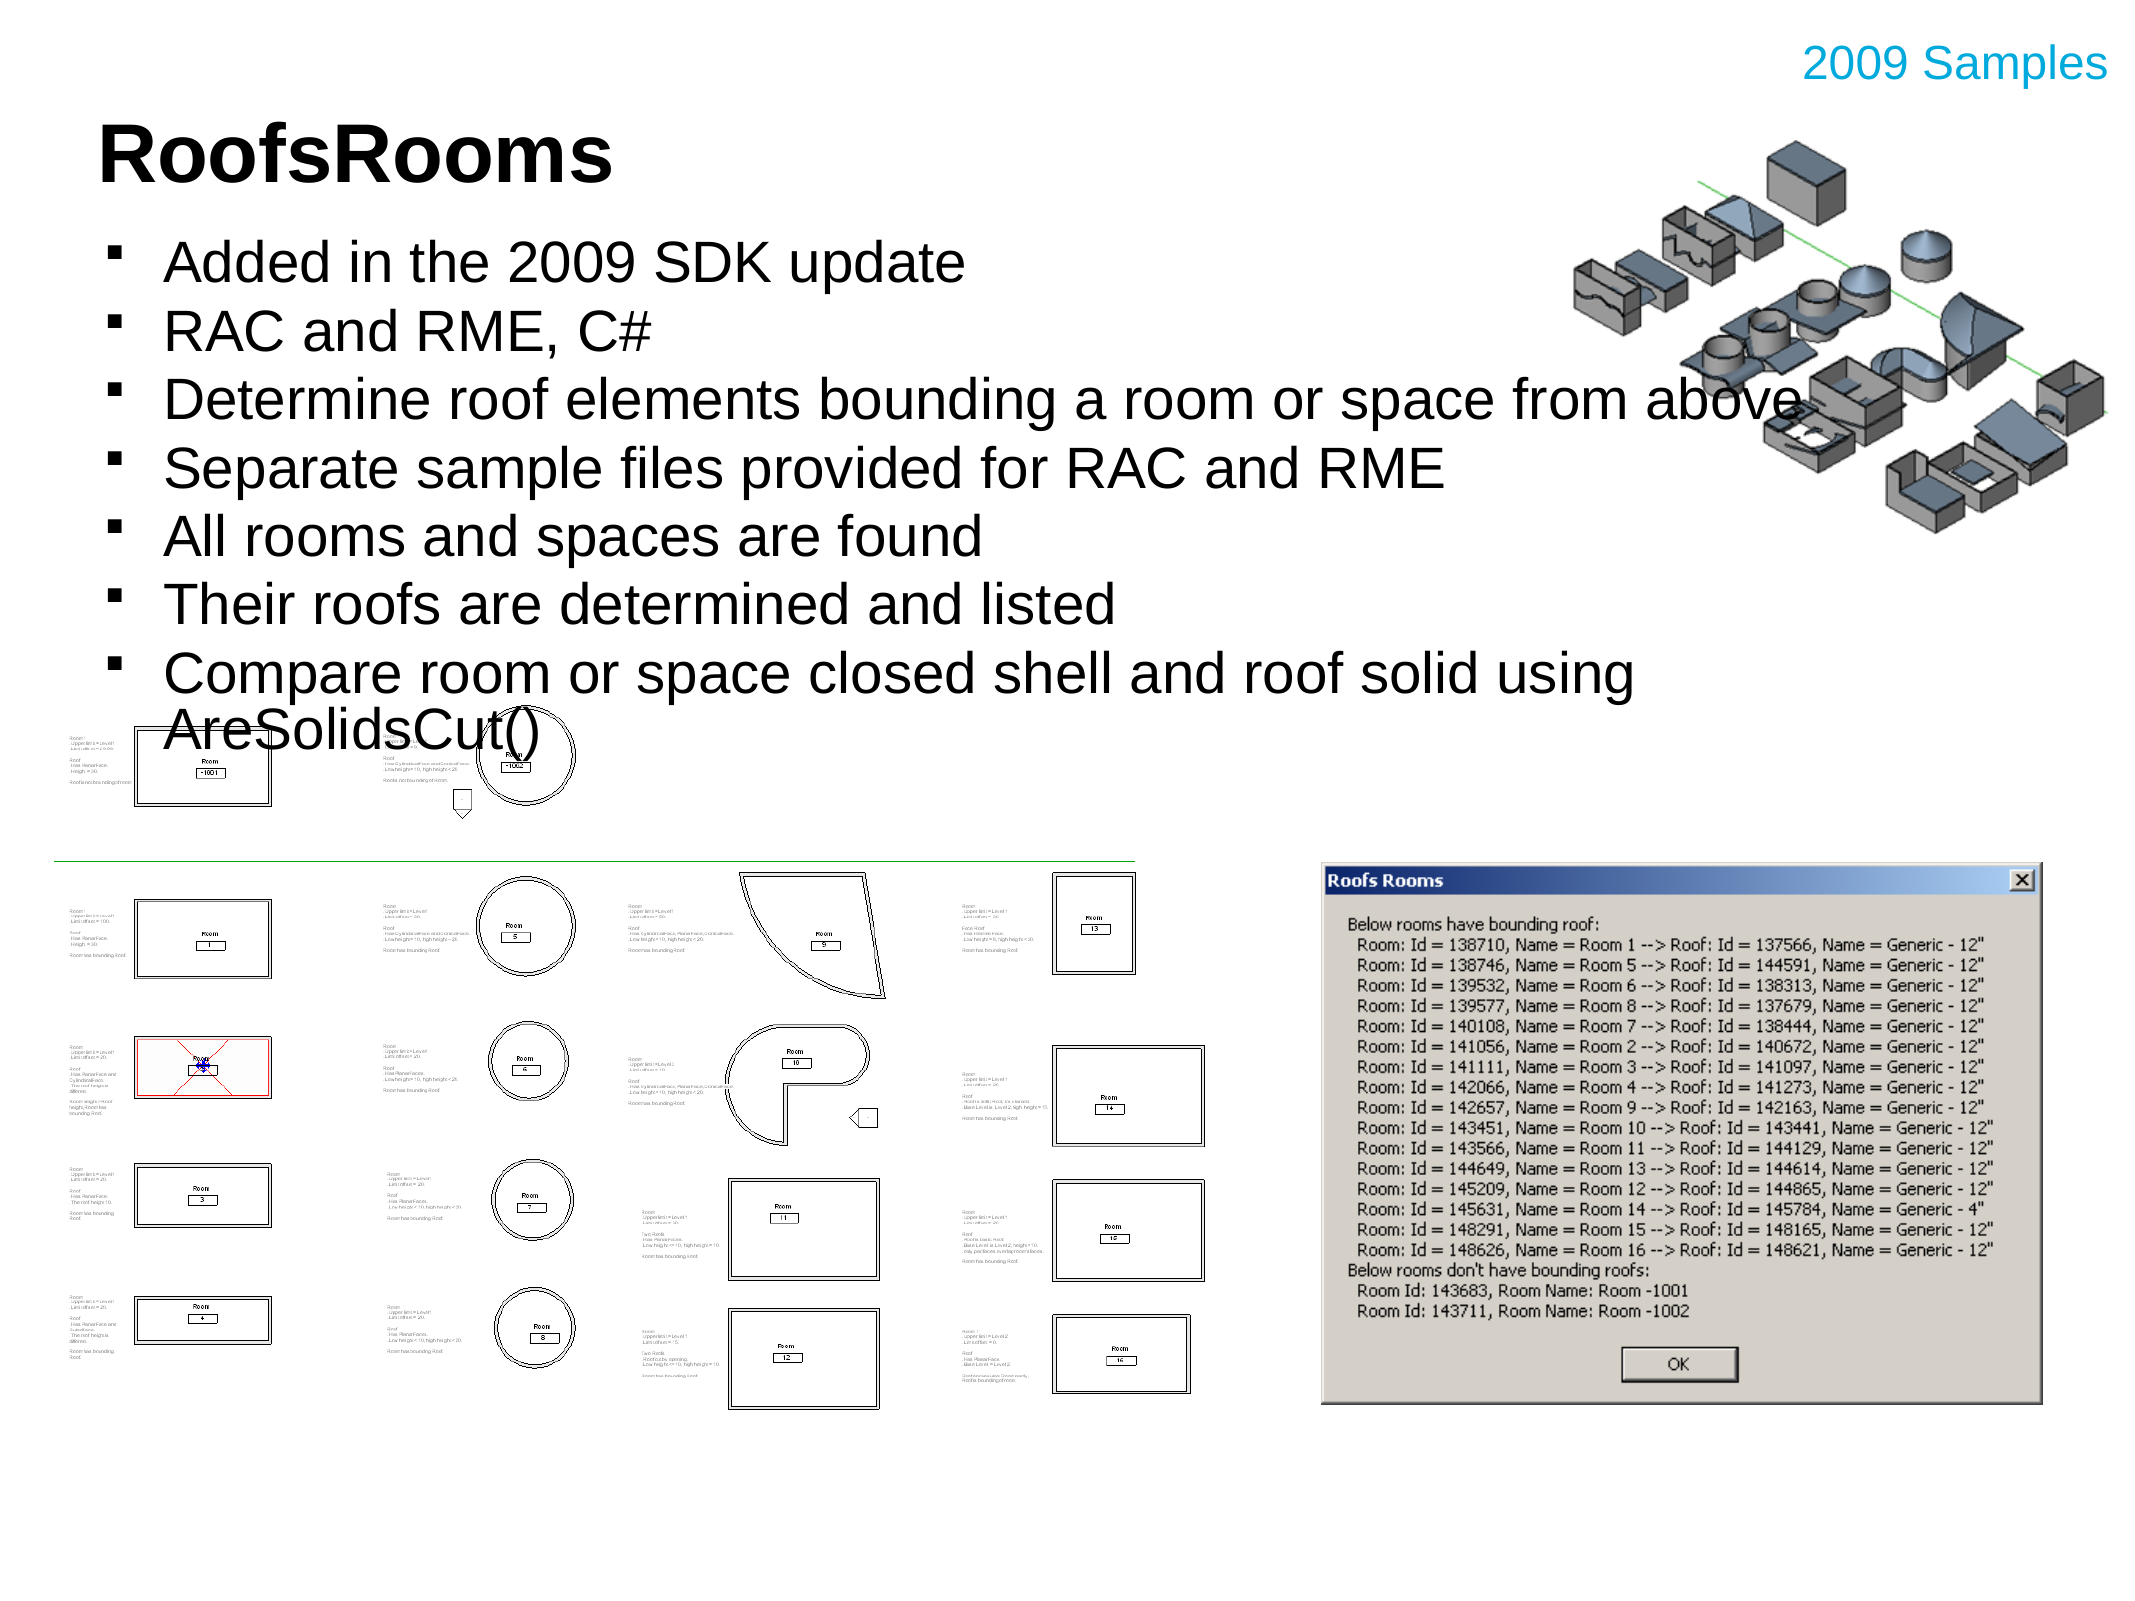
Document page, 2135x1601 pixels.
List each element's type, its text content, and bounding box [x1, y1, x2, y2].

list Added in the 2009 SDK update RAC and RME, C# Determine roof elements bounding a room or space from above Separate sample files provided for RAC and RME All rooms and spaces are found Their roofs are determined and listed Compare room or space closed shell and roof solid using AreSolidsCut() [73, 237, 1865, 664]
text_box 2009 Samples [1638, 31, 2110, 90]
picture [54, 687, 1215, 1423]
title RoofsRooms [96, 59, 1656, 237]
picture [1561, 124, 2118, 541]
picture [1321, 862, 2043, 1406]
